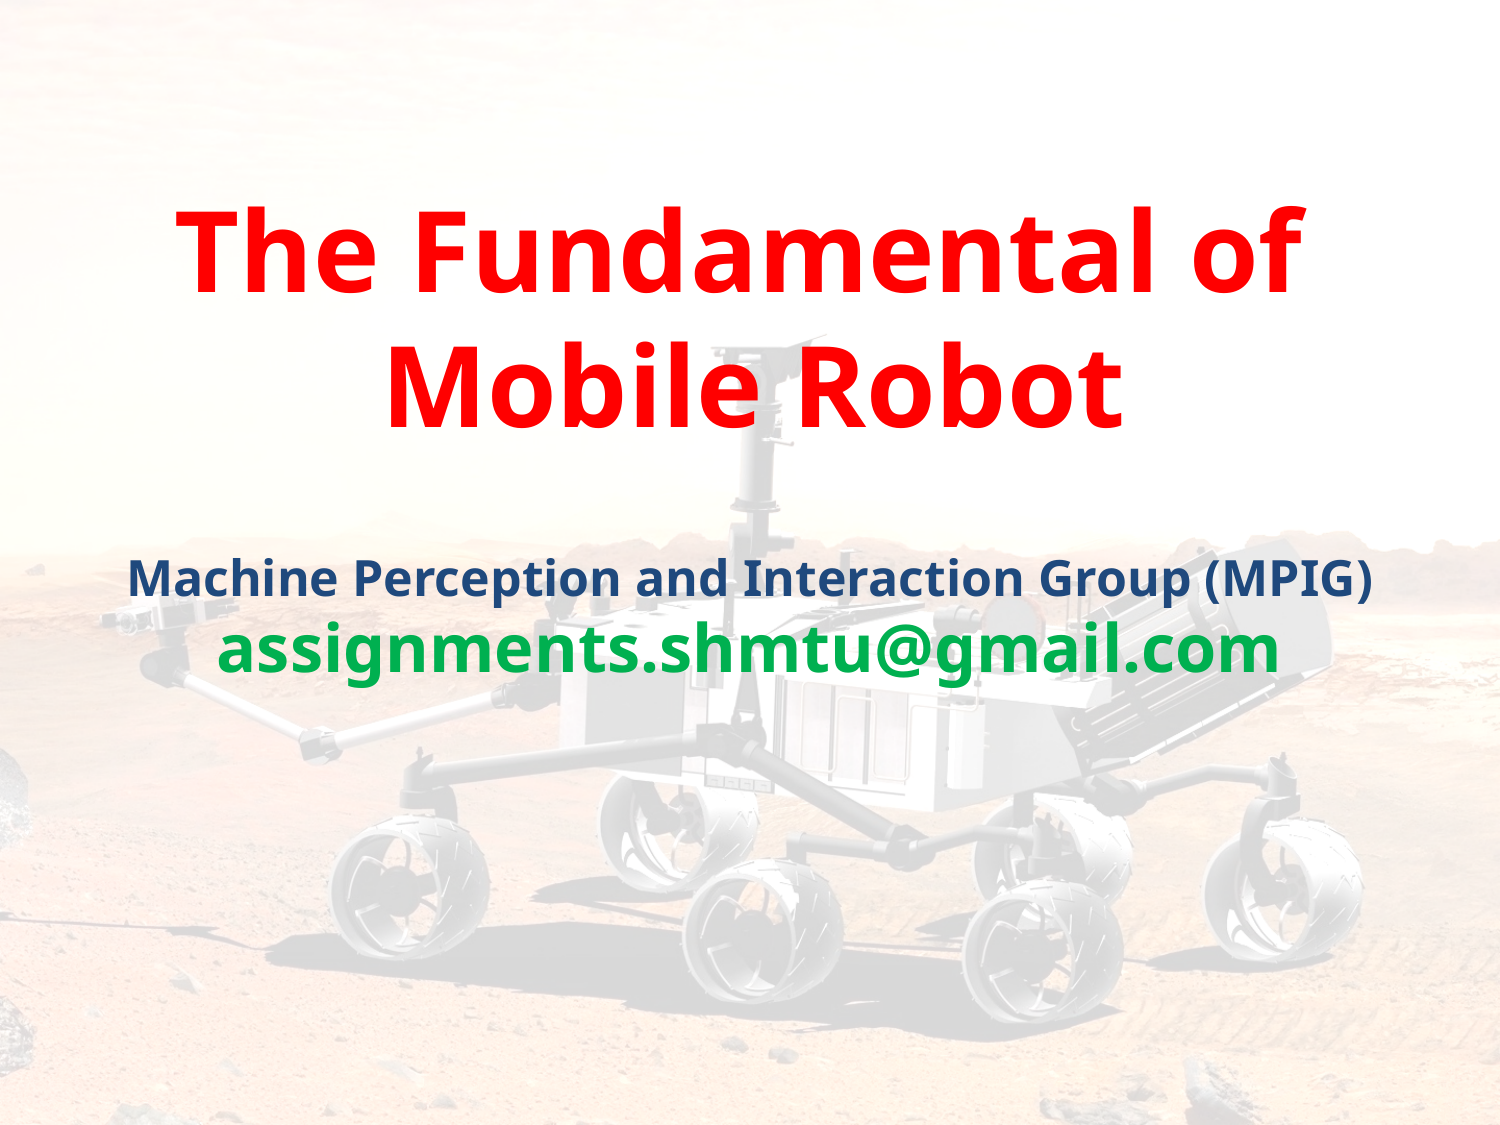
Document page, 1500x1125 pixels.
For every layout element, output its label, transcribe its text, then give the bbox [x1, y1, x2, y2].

subtitle Machine Perception and Interaction Group (MPIG) assignments.shmtu@gmail.com [0, 538, 1500, 827]
title The Fundamental of Mobile Robot [3, 172, 1500, 414]
